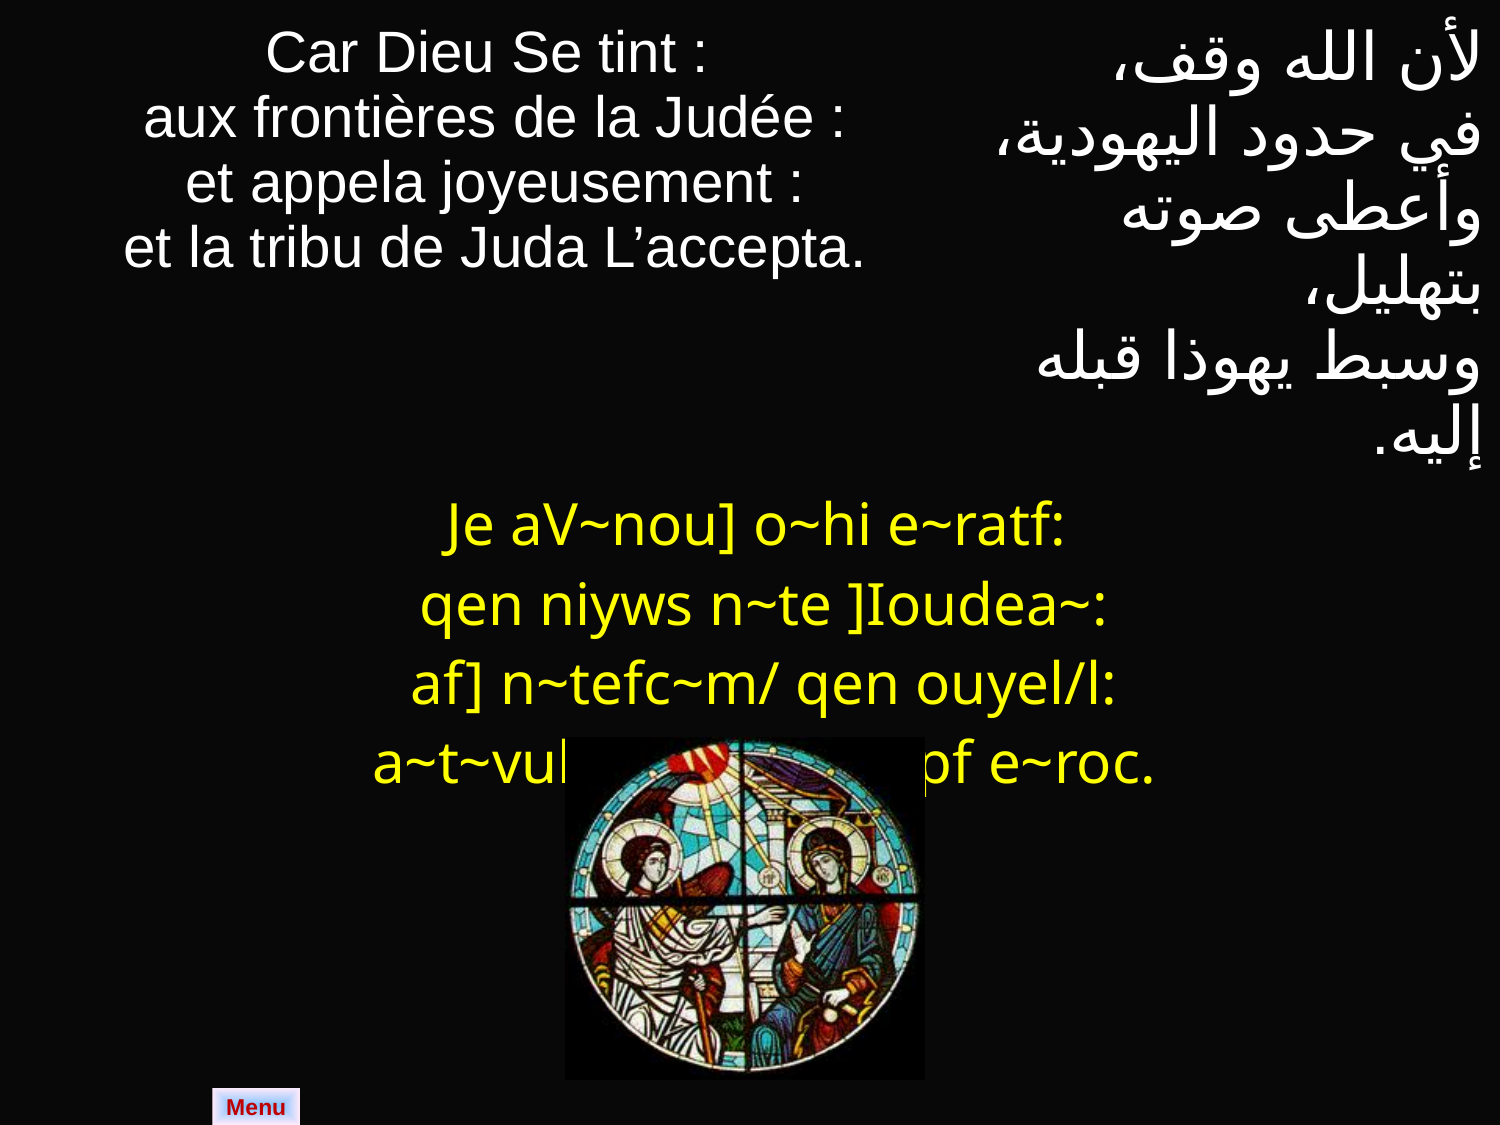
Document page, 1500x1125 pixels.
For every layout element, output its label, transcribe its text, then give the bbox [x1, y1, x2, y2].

text_box Menu [212, 1087, 300, 1125]
picture [565, 737, 926, 1080]
table_header Car Dieu Se tint : aux frontières de la Judée : et appela joyeusement : et la tribu de Juda L’accepta. [13, 13, 962, 476]
table_header لأن الله وقف، في حدود اليهودية، وأعطى صوته بتهليل، وسبط يهوذا قبله إليه. [962, 13, 1500, 476]
table_cell Je aV~nou] o~hi e~ratf: qen niyws n~te ]Ioudea~: af] n~tefc~m/ qen ouyel/l: a~t~vul/ n~Iouda sopf e~roc. [13, 476, 1500, 808]
